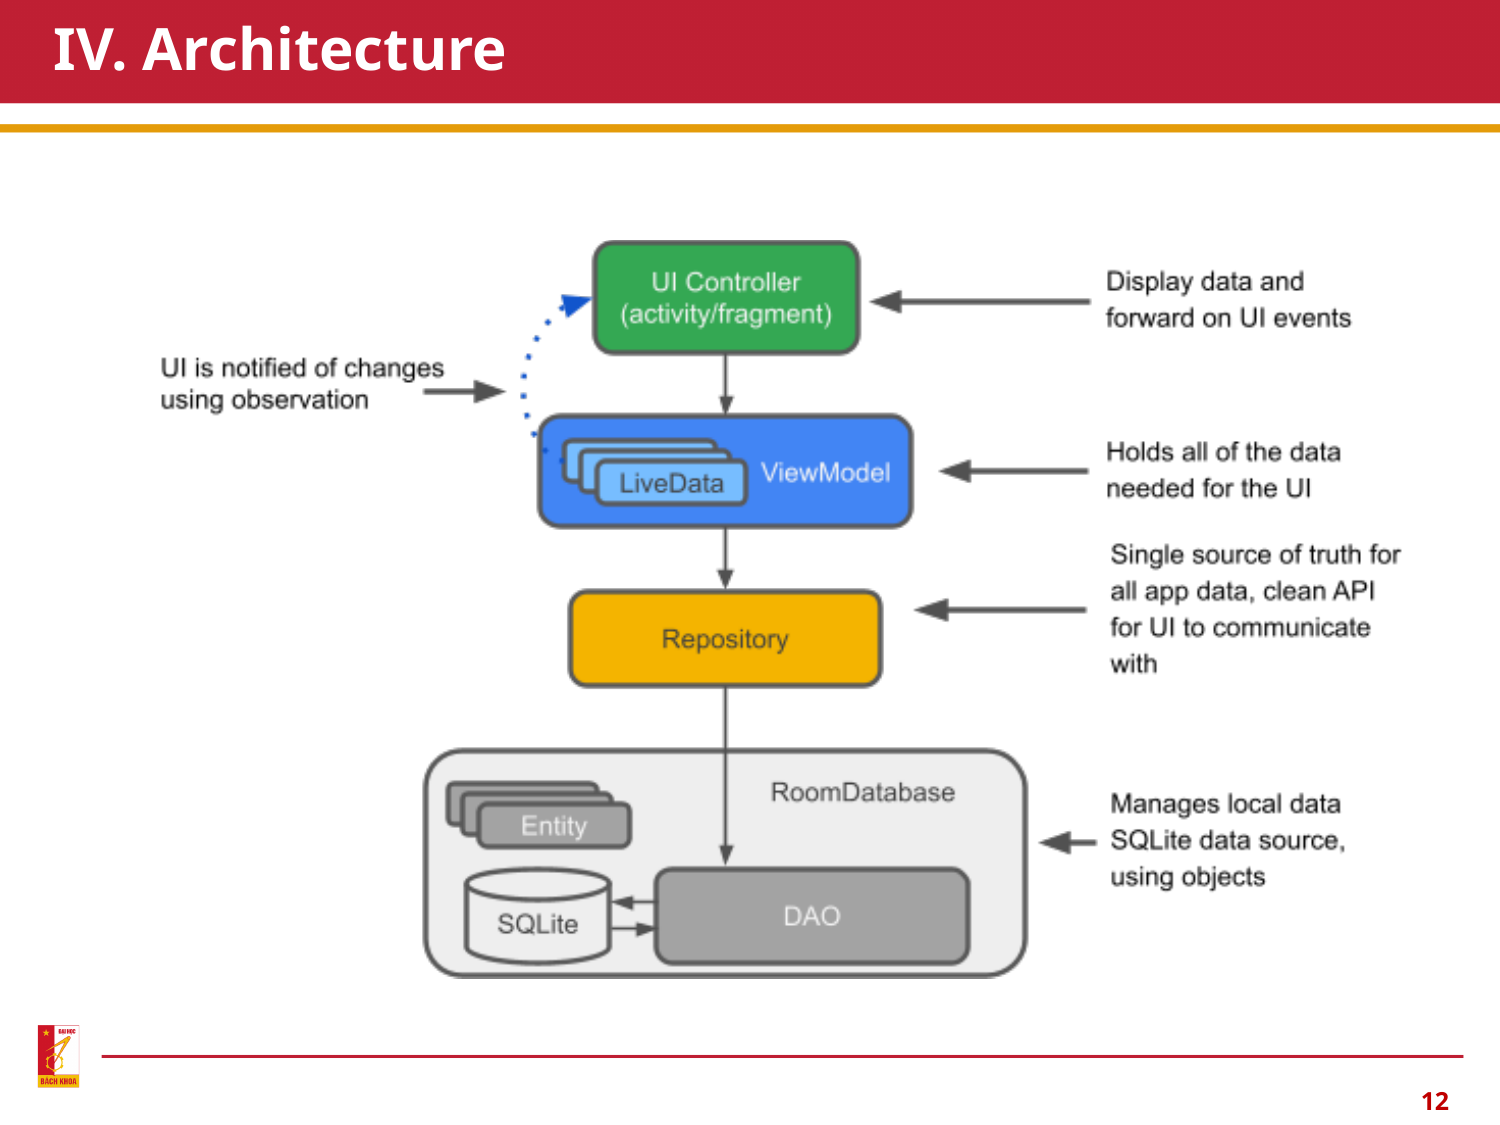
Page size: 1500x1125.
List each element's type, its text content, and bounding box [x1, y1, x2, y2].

title IV. Architecture [38, 12, 1462, 87]
slide_number 12 [1126, 1078, 1464, 1125]
picture [0, 0, 1500, 1125]
